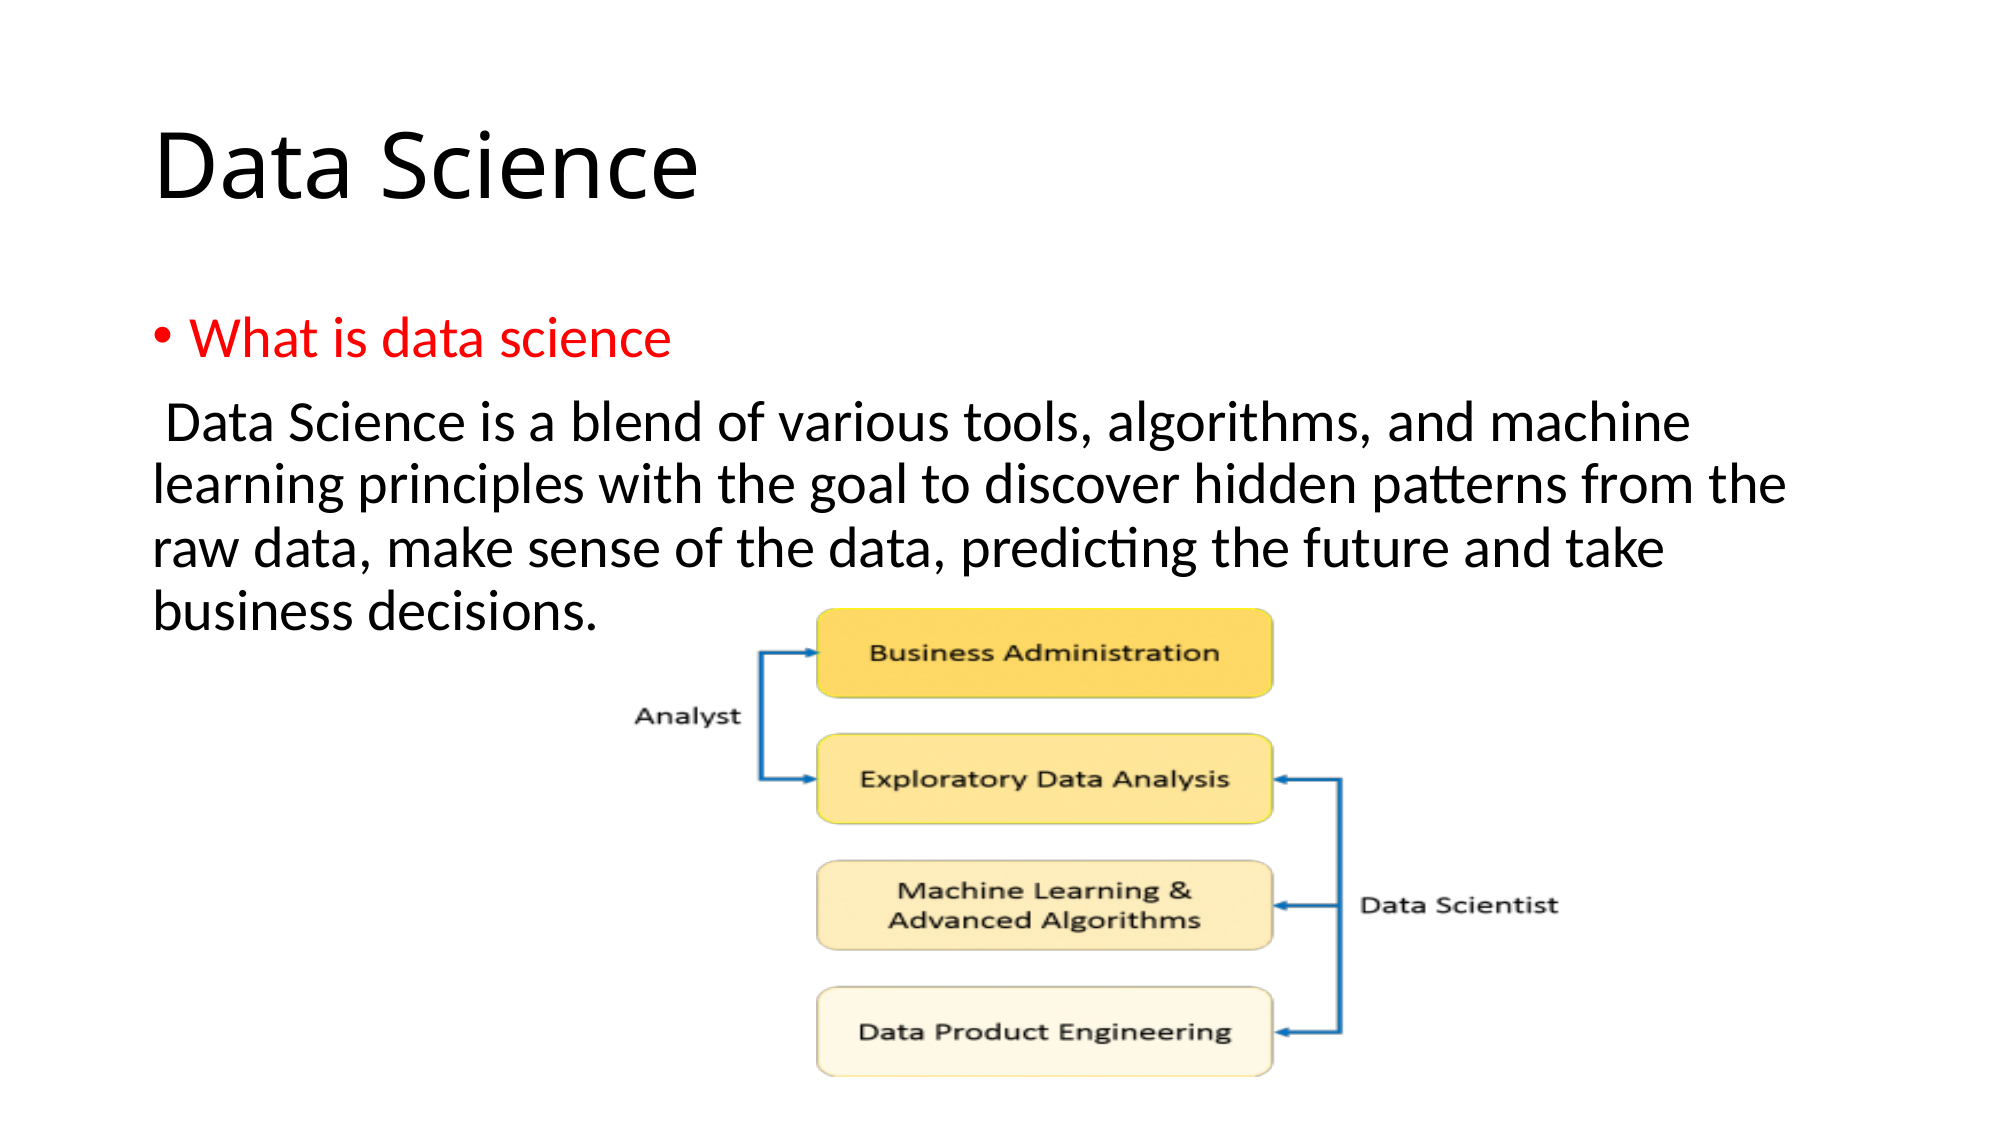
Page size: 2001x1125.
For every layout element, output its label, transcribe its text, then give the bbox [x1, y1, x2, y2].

list What is data science Data Science is a blend of various tools, algorithms, and machine learning principles with the goal to discover hidden patterns from the raw data, make sense of the data, predicting the future and take business decisions. [137, 299, 1863, 1014]
picture [613, 608, 1582, 1077]
title Data Science [137, 59, 1863, 278]
